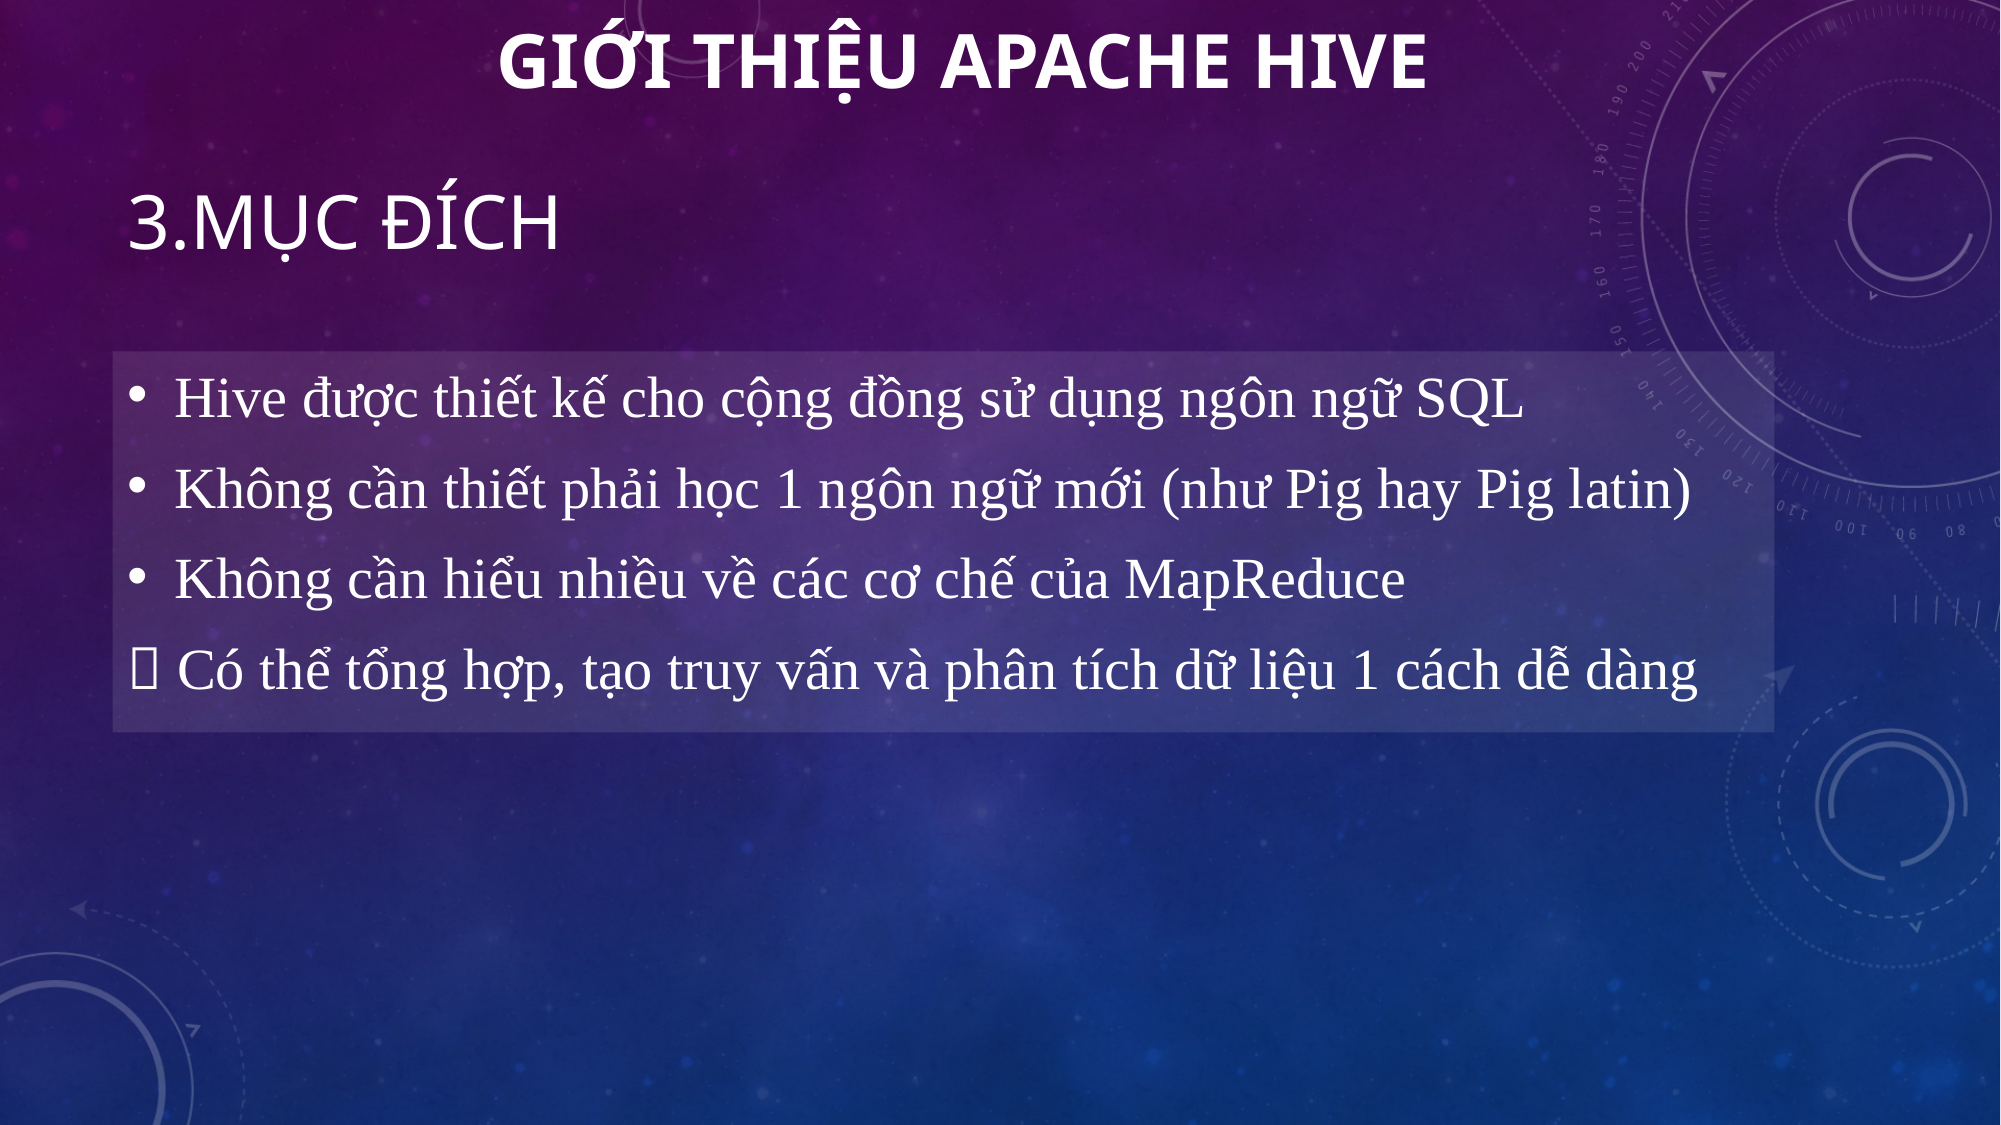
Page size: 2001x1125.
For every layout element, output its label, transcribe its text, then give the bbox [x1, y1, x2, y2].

text_box GIỚI THIỆU APACHE HIVE [132, 0, 1795, 118]
title 3.Mục đích [112, 99, 1775, 339]
picture [0, 0, 2001, 1125]
list Hive được thiết kế cho cộng đồng sử dụng ngôn ngữ SQL Không cần thiết phải học 1 ngôn ngữ mới (như Pig hay Pig latin) Không cần hiểu nhiều về các cơ chế của MapReduce  Có thể tổng hợp, tạo truy vấn và phân tích dữ liệu 1 cách dễ dàng [112, 351, 1775, 733]
